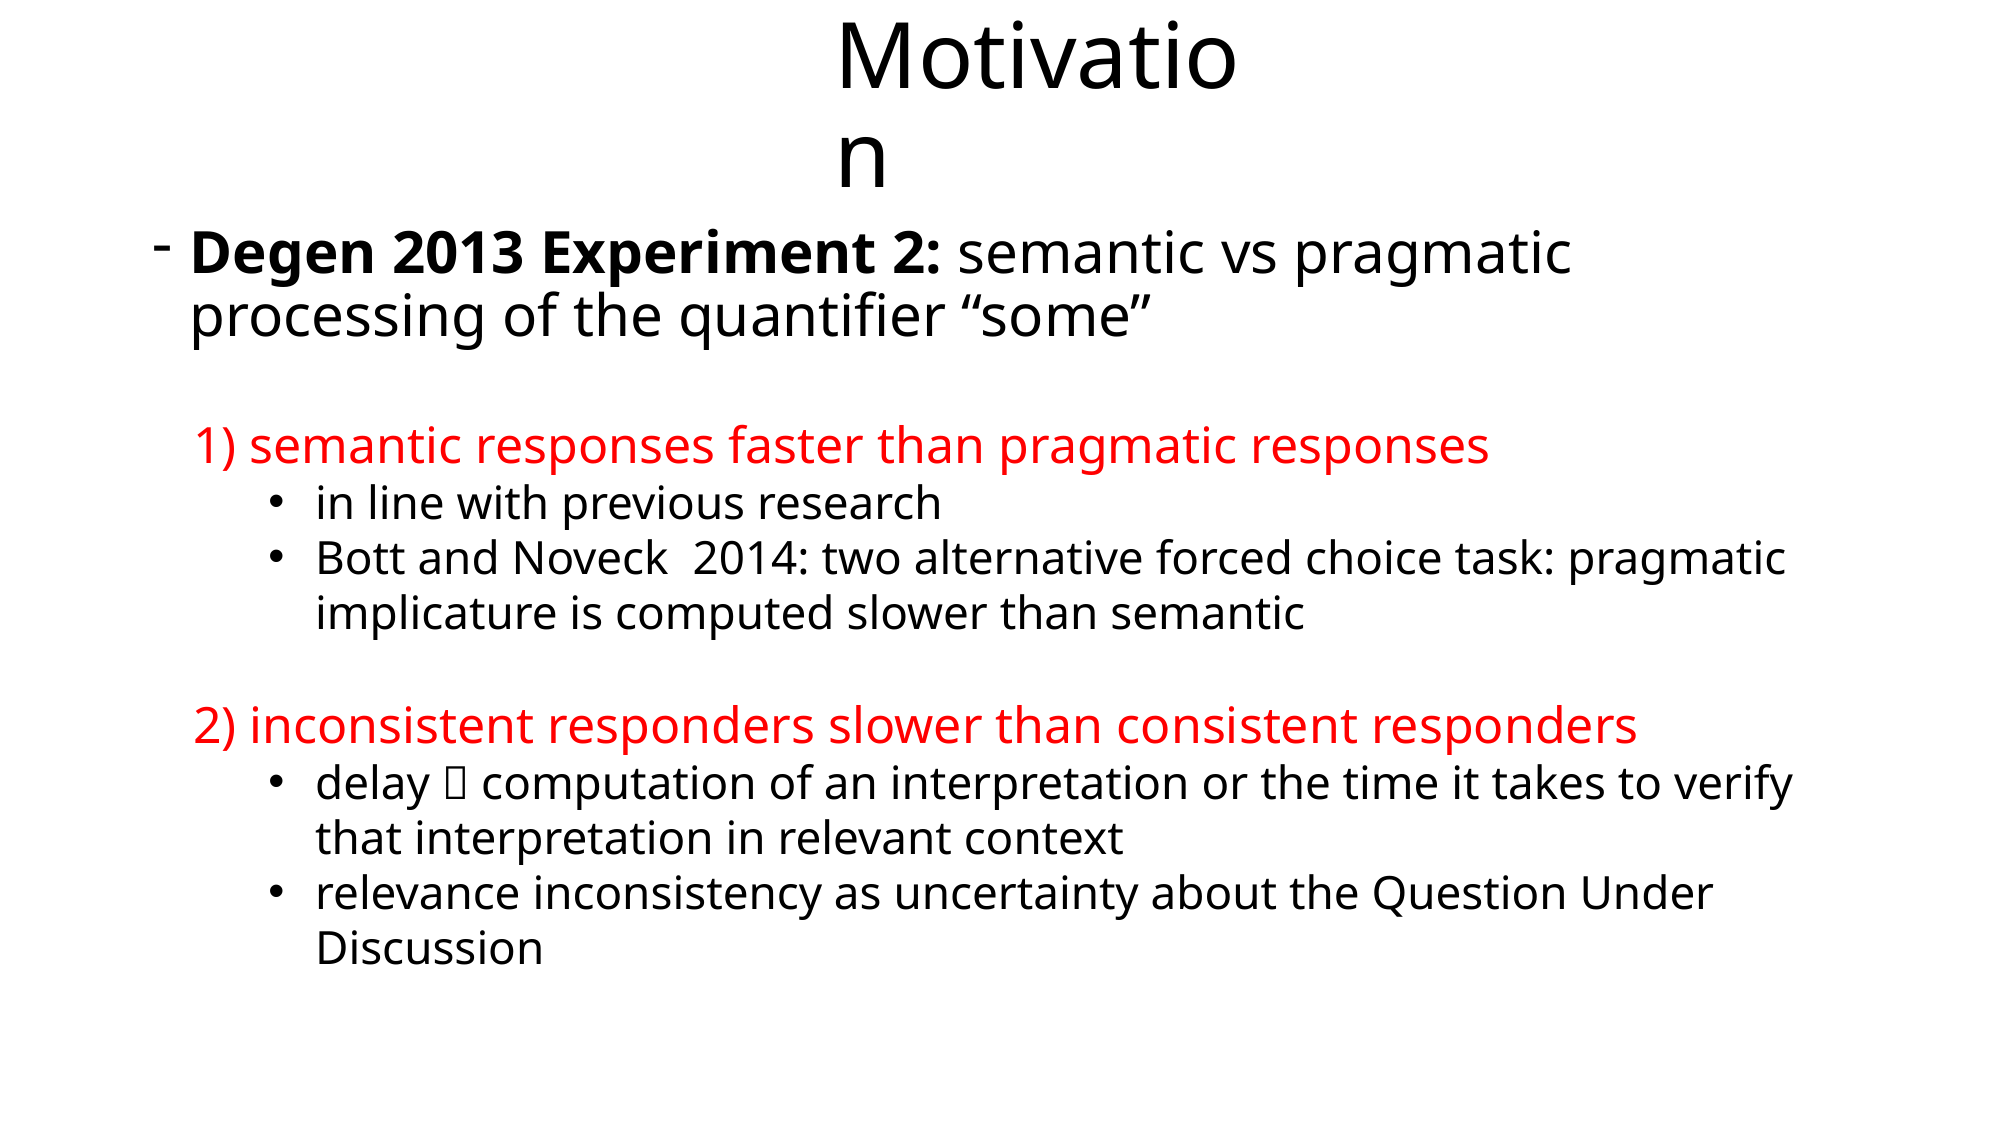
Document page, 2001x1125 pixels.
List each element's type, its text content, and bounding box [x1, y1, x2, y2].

title Motivation [820, 0, 1296, 216]
list Degen 2013 Experiment 2: semantic vs pragmatic processing of the quantifier “some” [137, 216, 1863, 380]
